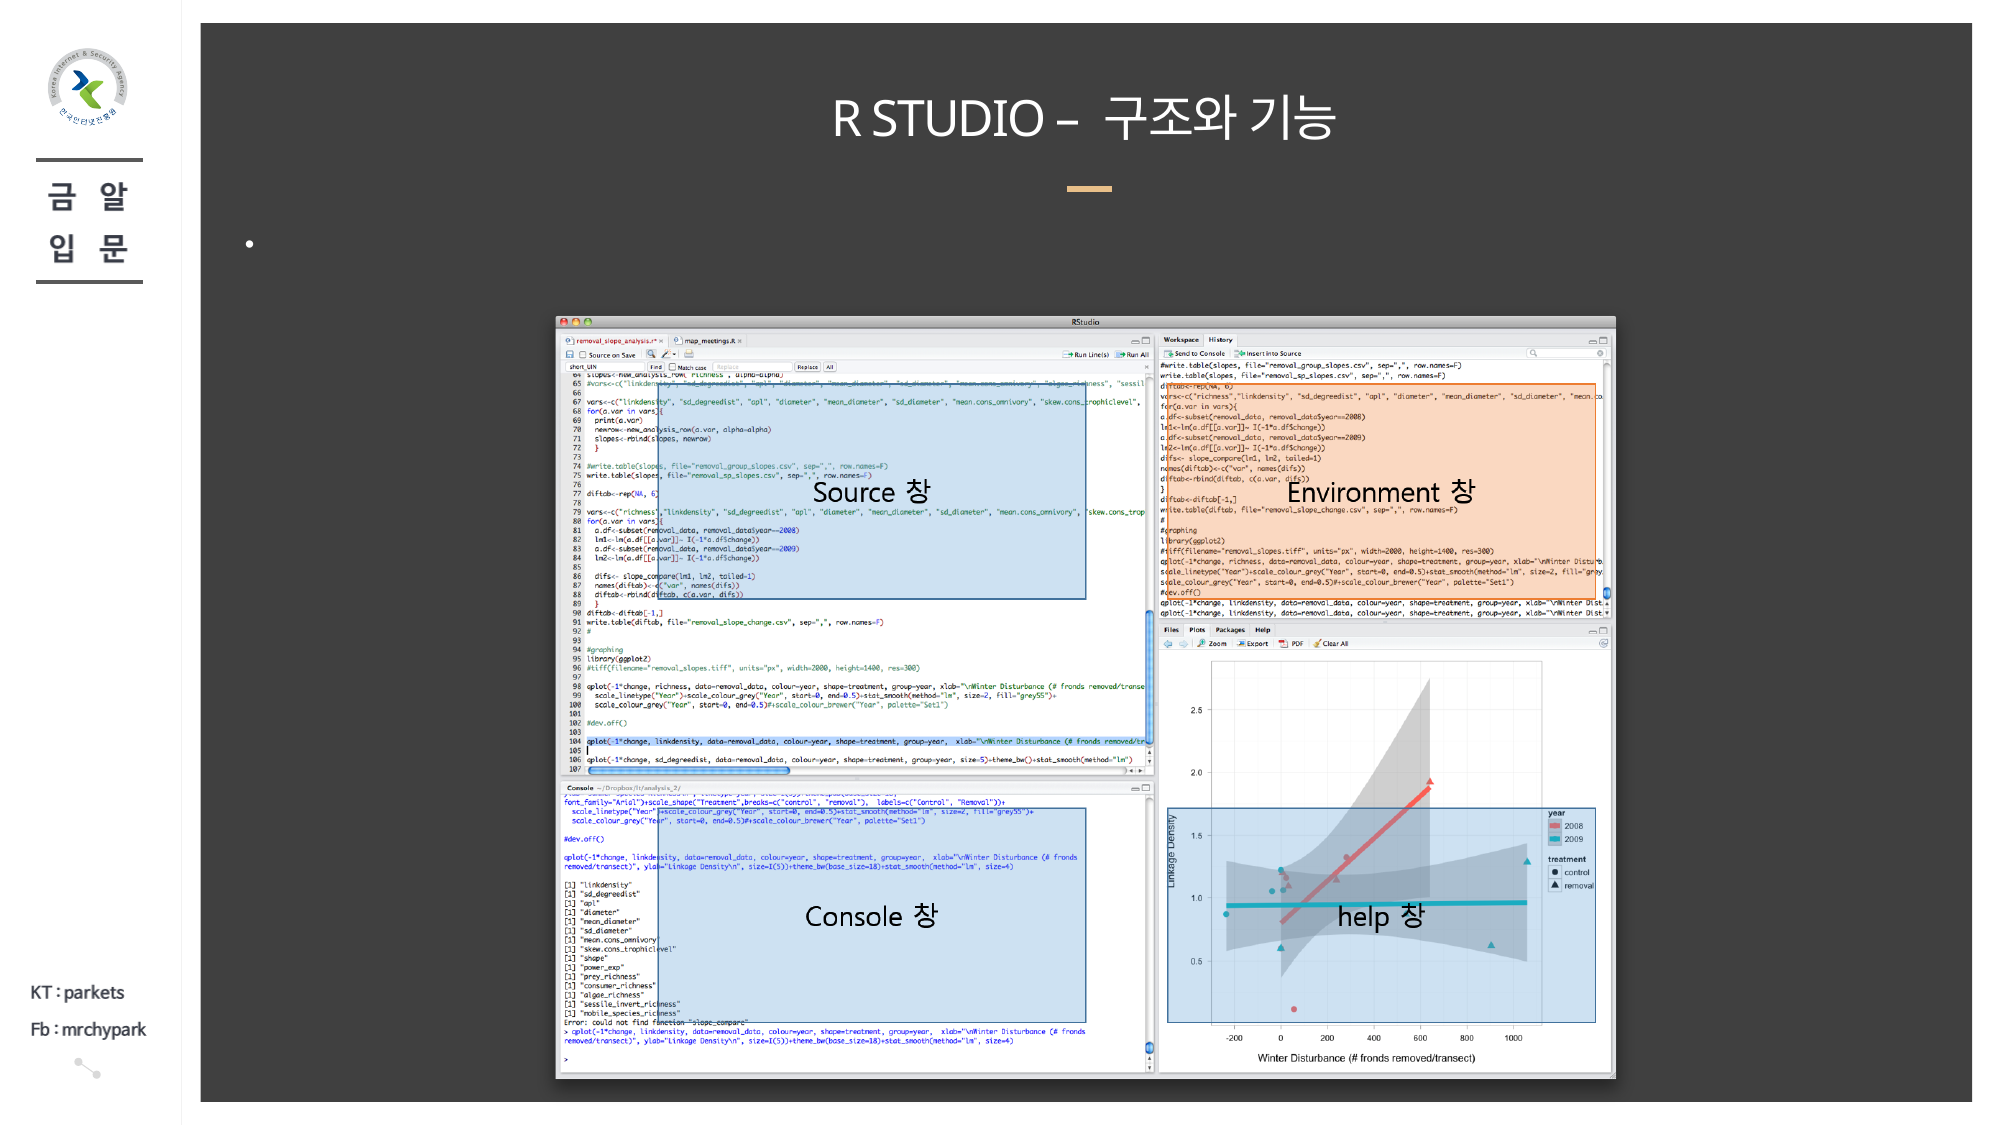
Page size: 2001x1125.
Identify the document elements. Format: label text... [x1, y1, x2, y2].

picture [44, 43, 131, 130]
picture [15, 160, 161, 1047]
title R STUDIO – 구조와 기능 [181, 80, 1989, 161]
list Environment : 메모리에 저장된 객체들을 보여주는 공간 [229, 208, 1989, 283]
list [532, 301, 1639, 1110]
